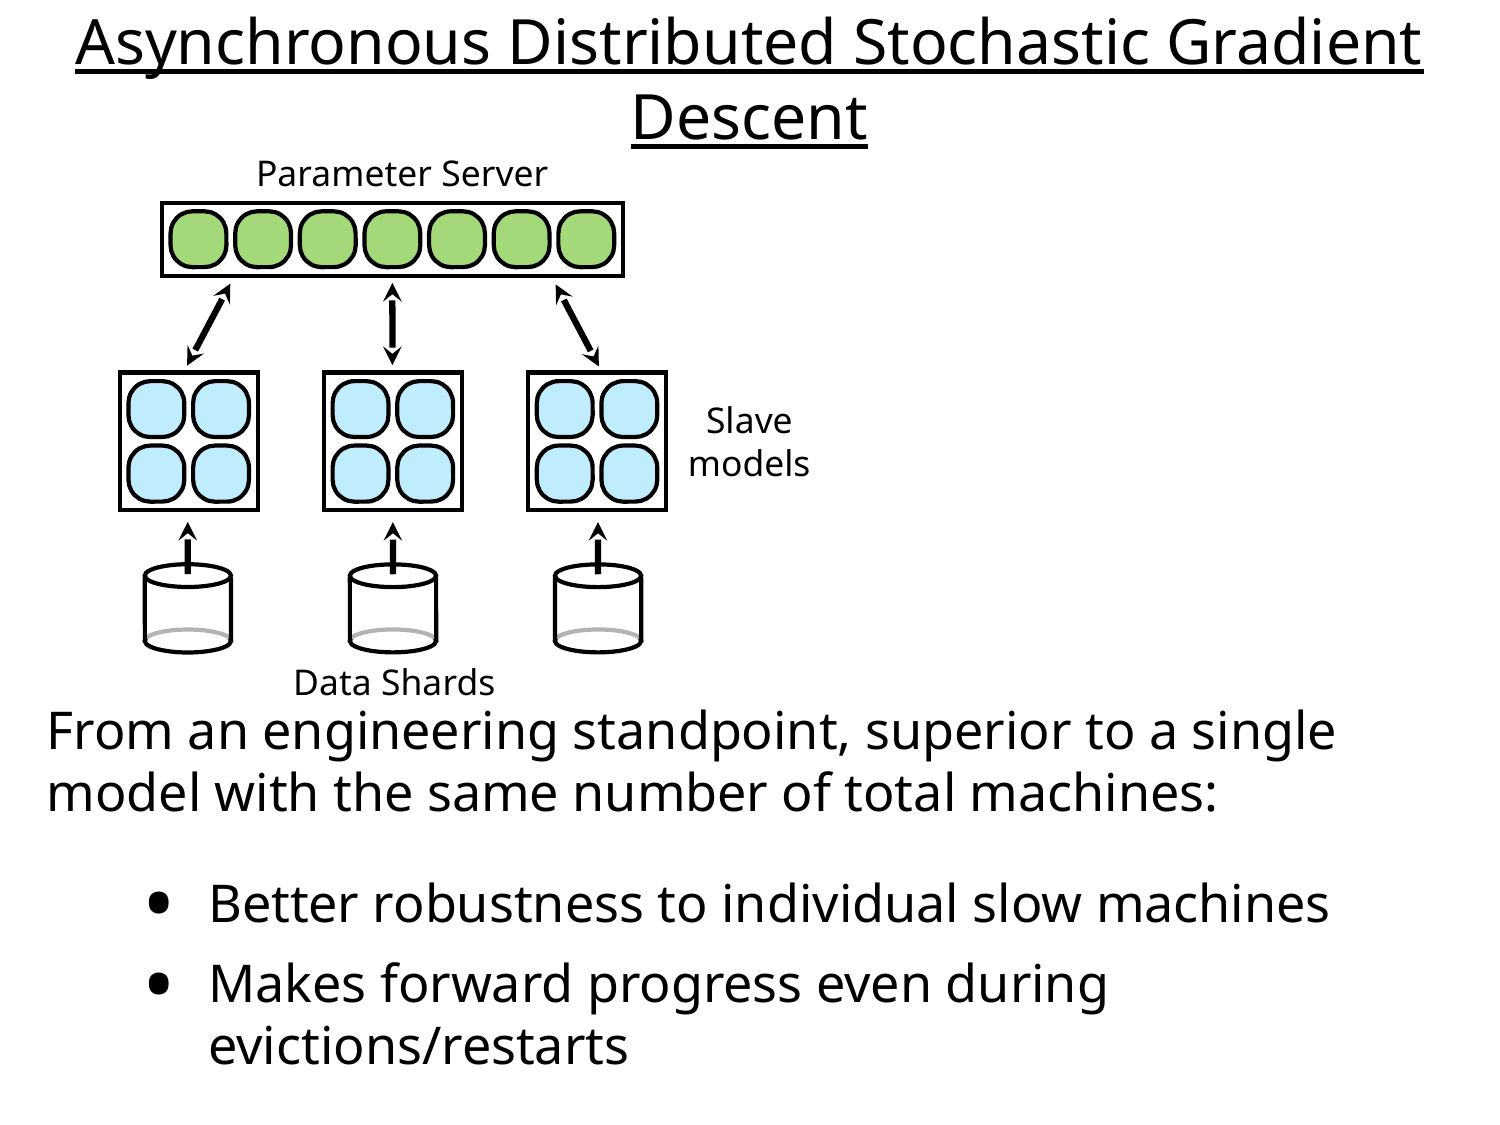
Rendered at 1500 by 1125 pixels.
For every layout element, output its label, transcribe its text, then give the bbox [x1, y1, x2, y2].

text_box Asynchronous Distributed Stochastic Gradient Descent [10, 35, 1489, 119]
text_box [119, 150, 826, 708]
list Better robustness to individual slow machines Makes forward progress even during evictions/restarts [95, 851, 1455, 1095]
text_box From an engineering standpoint, superior to a single model with the same number of total machines: [46, 725, 1383, 857]
